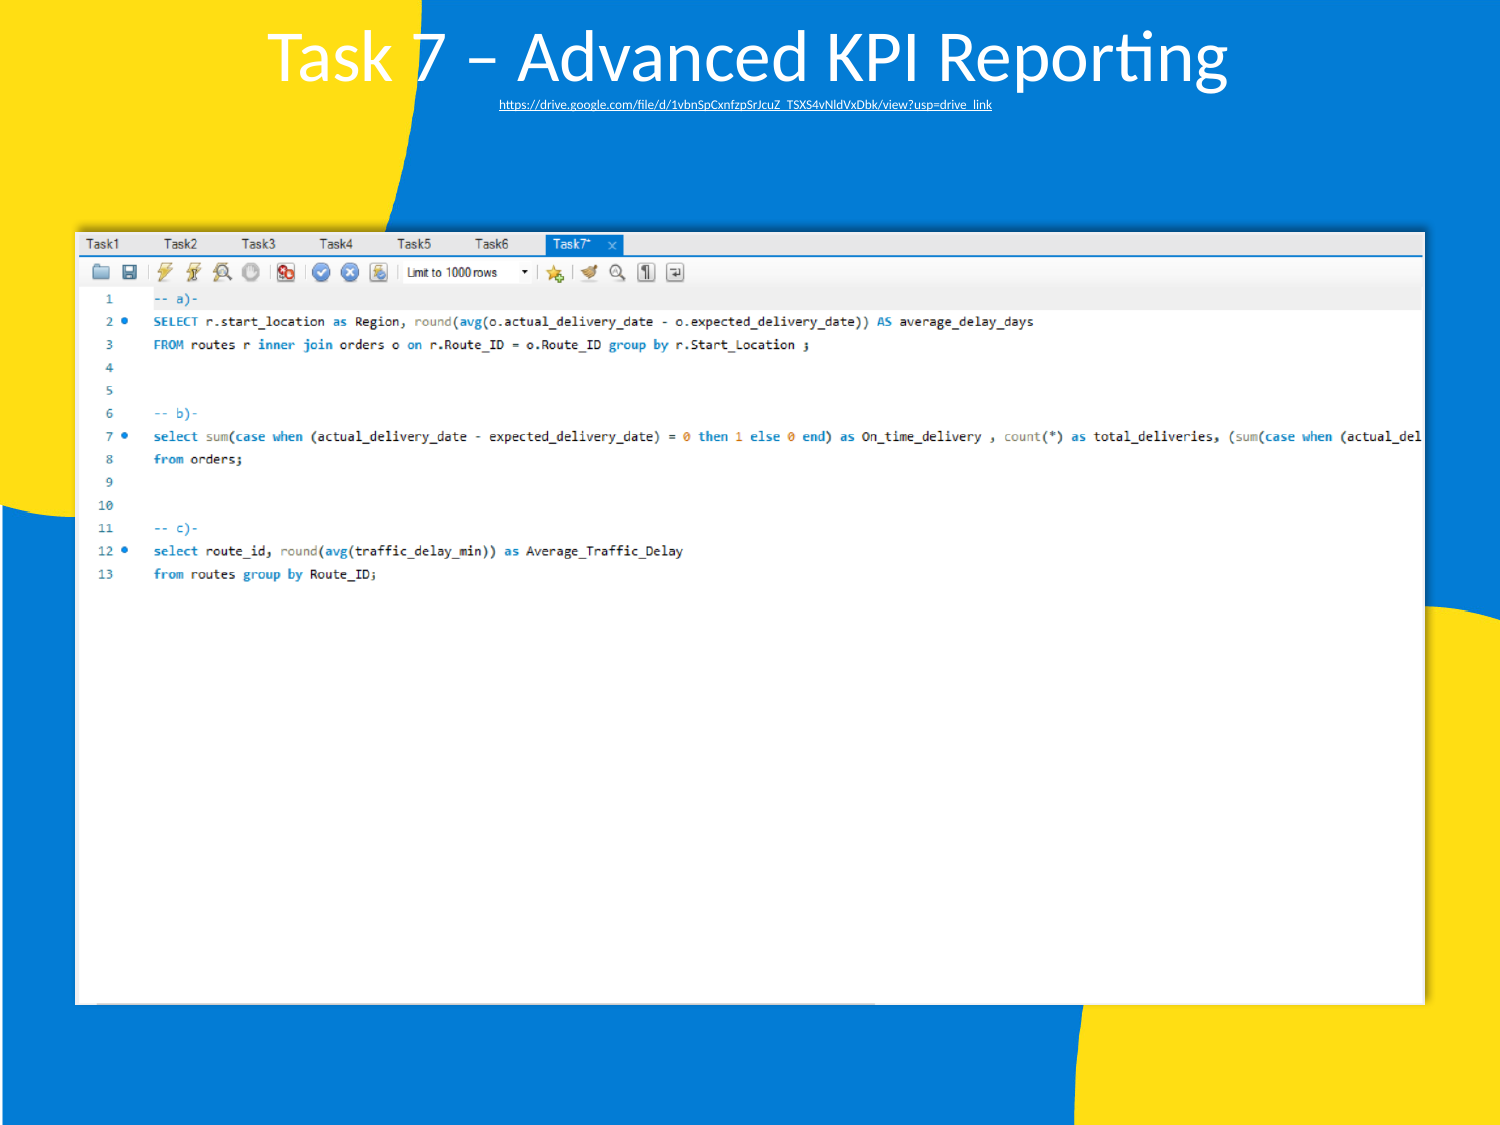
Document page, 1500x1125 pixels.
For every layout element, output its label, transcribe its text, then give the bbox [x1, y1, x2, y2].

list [74, 232, 1426, 1006]
title Task 7 – Advanced KPI Reporting https://drive.google.com/file/d/1vbnSpCxnfzpSrJcuZ_TSXS4vNldVxDbk/view?usp=drive_link [75, 0, 1425, 120]
picture [0, 0, 1500, 1125]
